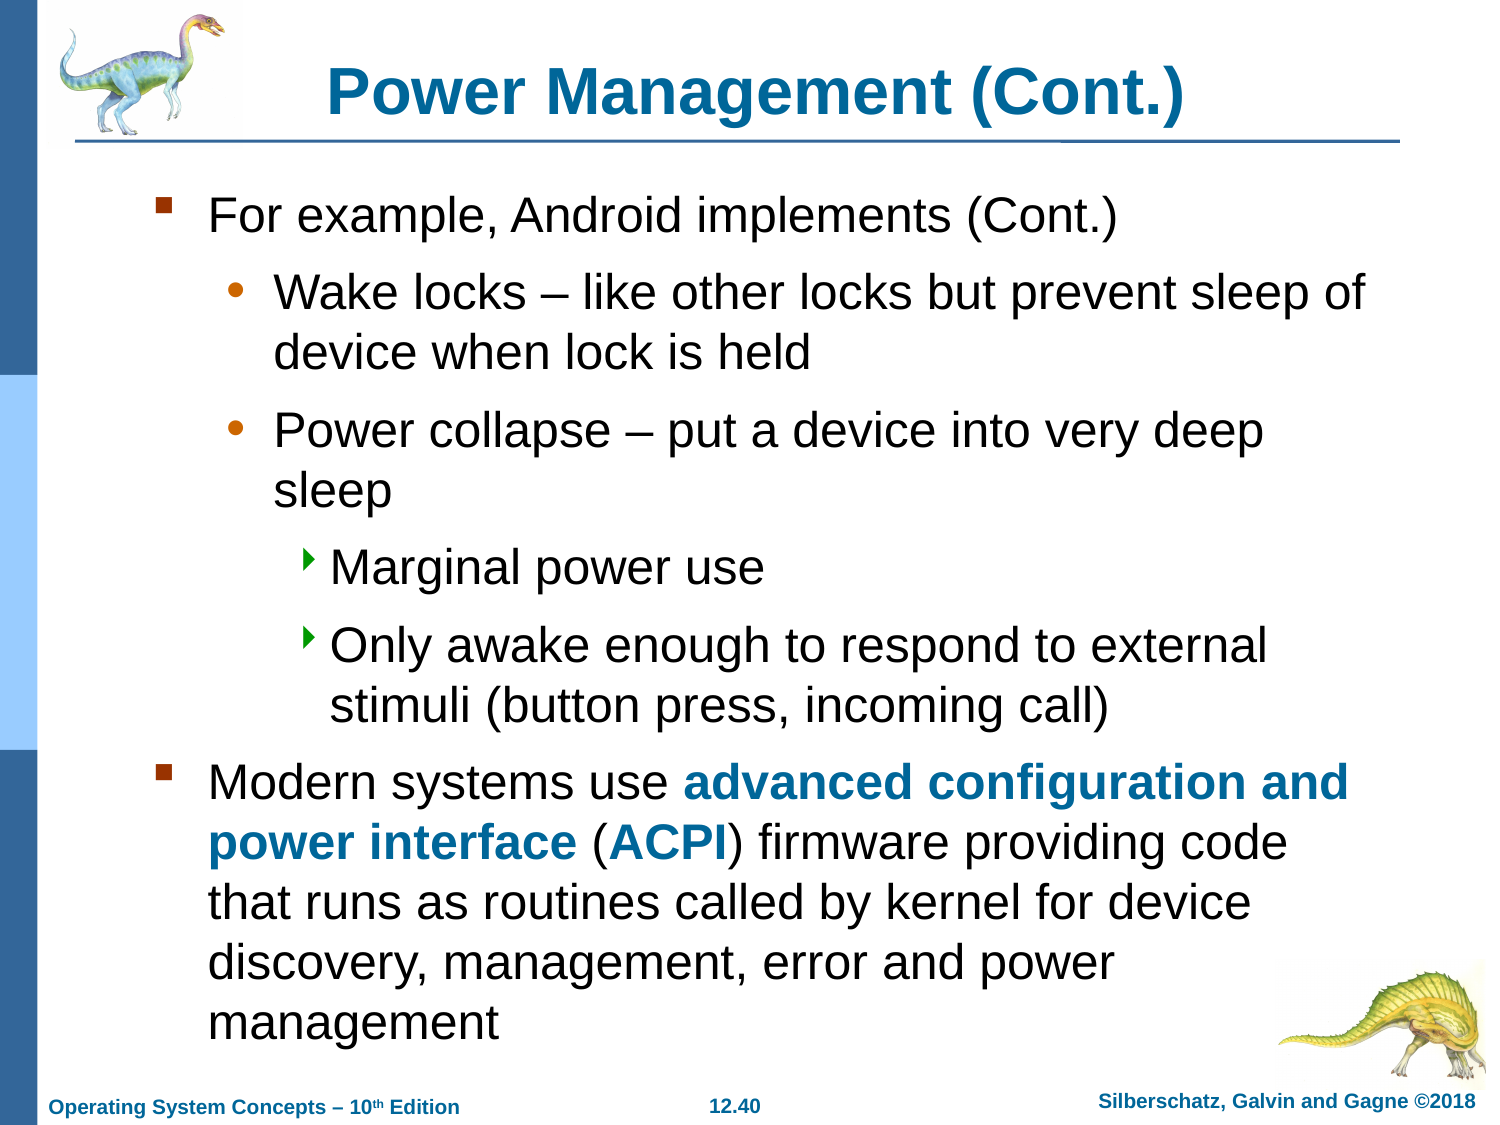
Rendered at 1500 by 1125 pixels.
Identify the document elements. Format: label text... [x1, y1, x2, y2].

picture [46, 0, 243, 149]
title Power Management (Cont.) [107, 40, 1406, 136]
picture [1275, 959, 1486, 1090]
list For example, Android implements (Cont.) Wake locks – like other locks but prevent sleep of device when lock is held Power collapse – put a device into very deep sleep Marginal power use Only awake enough to respond to external stimuli (button press, incoming call) Modern systems use advanced configuration and power interface (ACPI) firmware providing code that runs as routines called by kernel for device discovery, management, error and power management [136, 174, 1399, 918]
